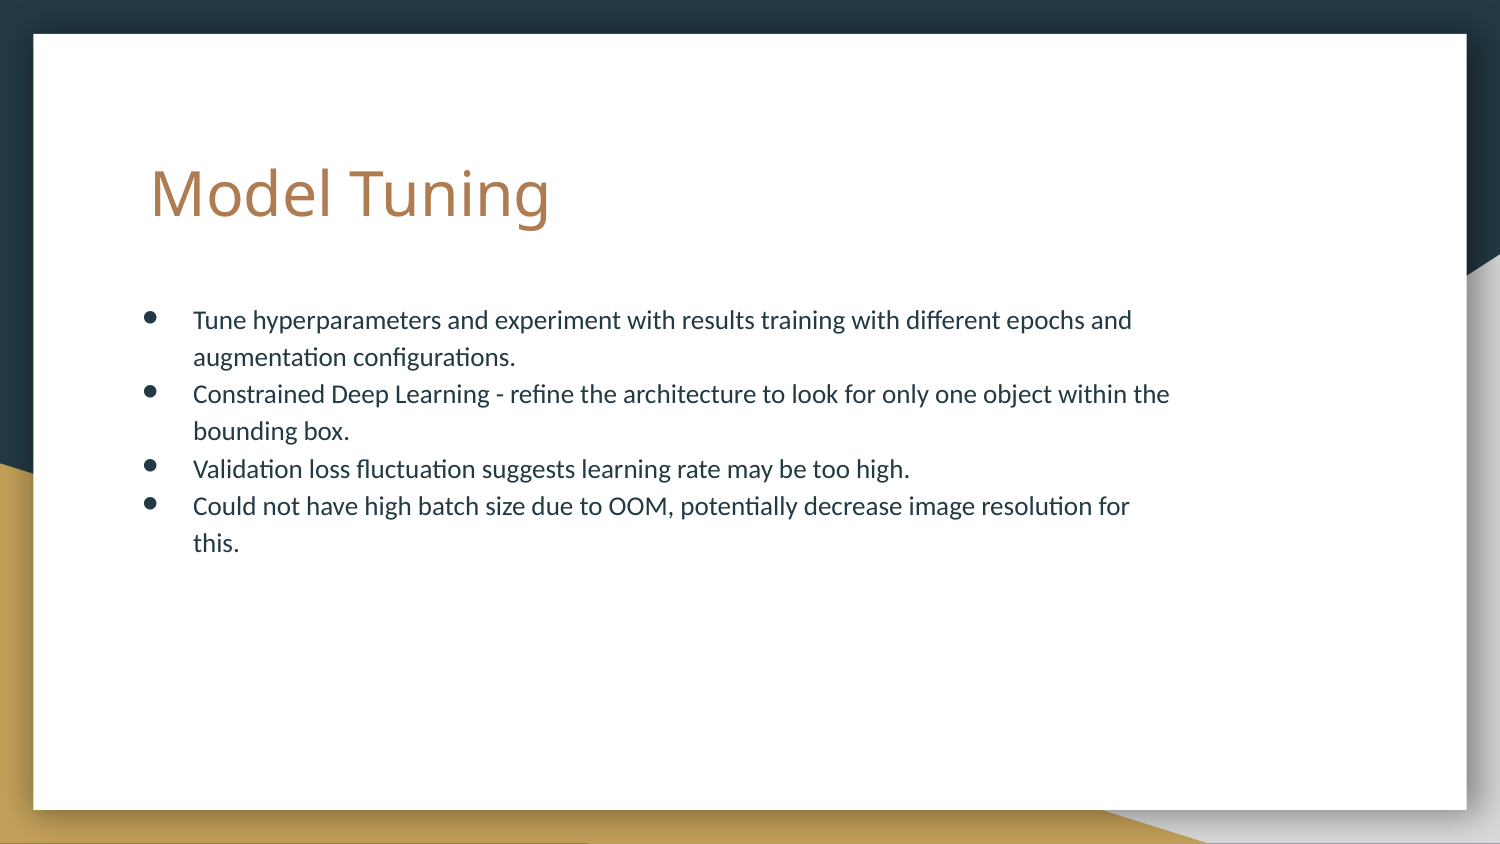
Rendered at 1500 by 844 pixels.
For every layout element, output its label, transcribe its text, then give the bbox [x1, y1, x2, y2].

title Model Tuning [134, 138, 1366, 296]
list Tune hyperparameters and experiment with results training with different epochs and augmentation configurations. Constrained Deep Learning - refine the architecture to look for only one object within the bounding box. Validation loss fluctuation suggests learning rate may be too high. Could not have high batch size due to OOM, potentially decrease image resolution for this. [103, 282, 1193, 684]
